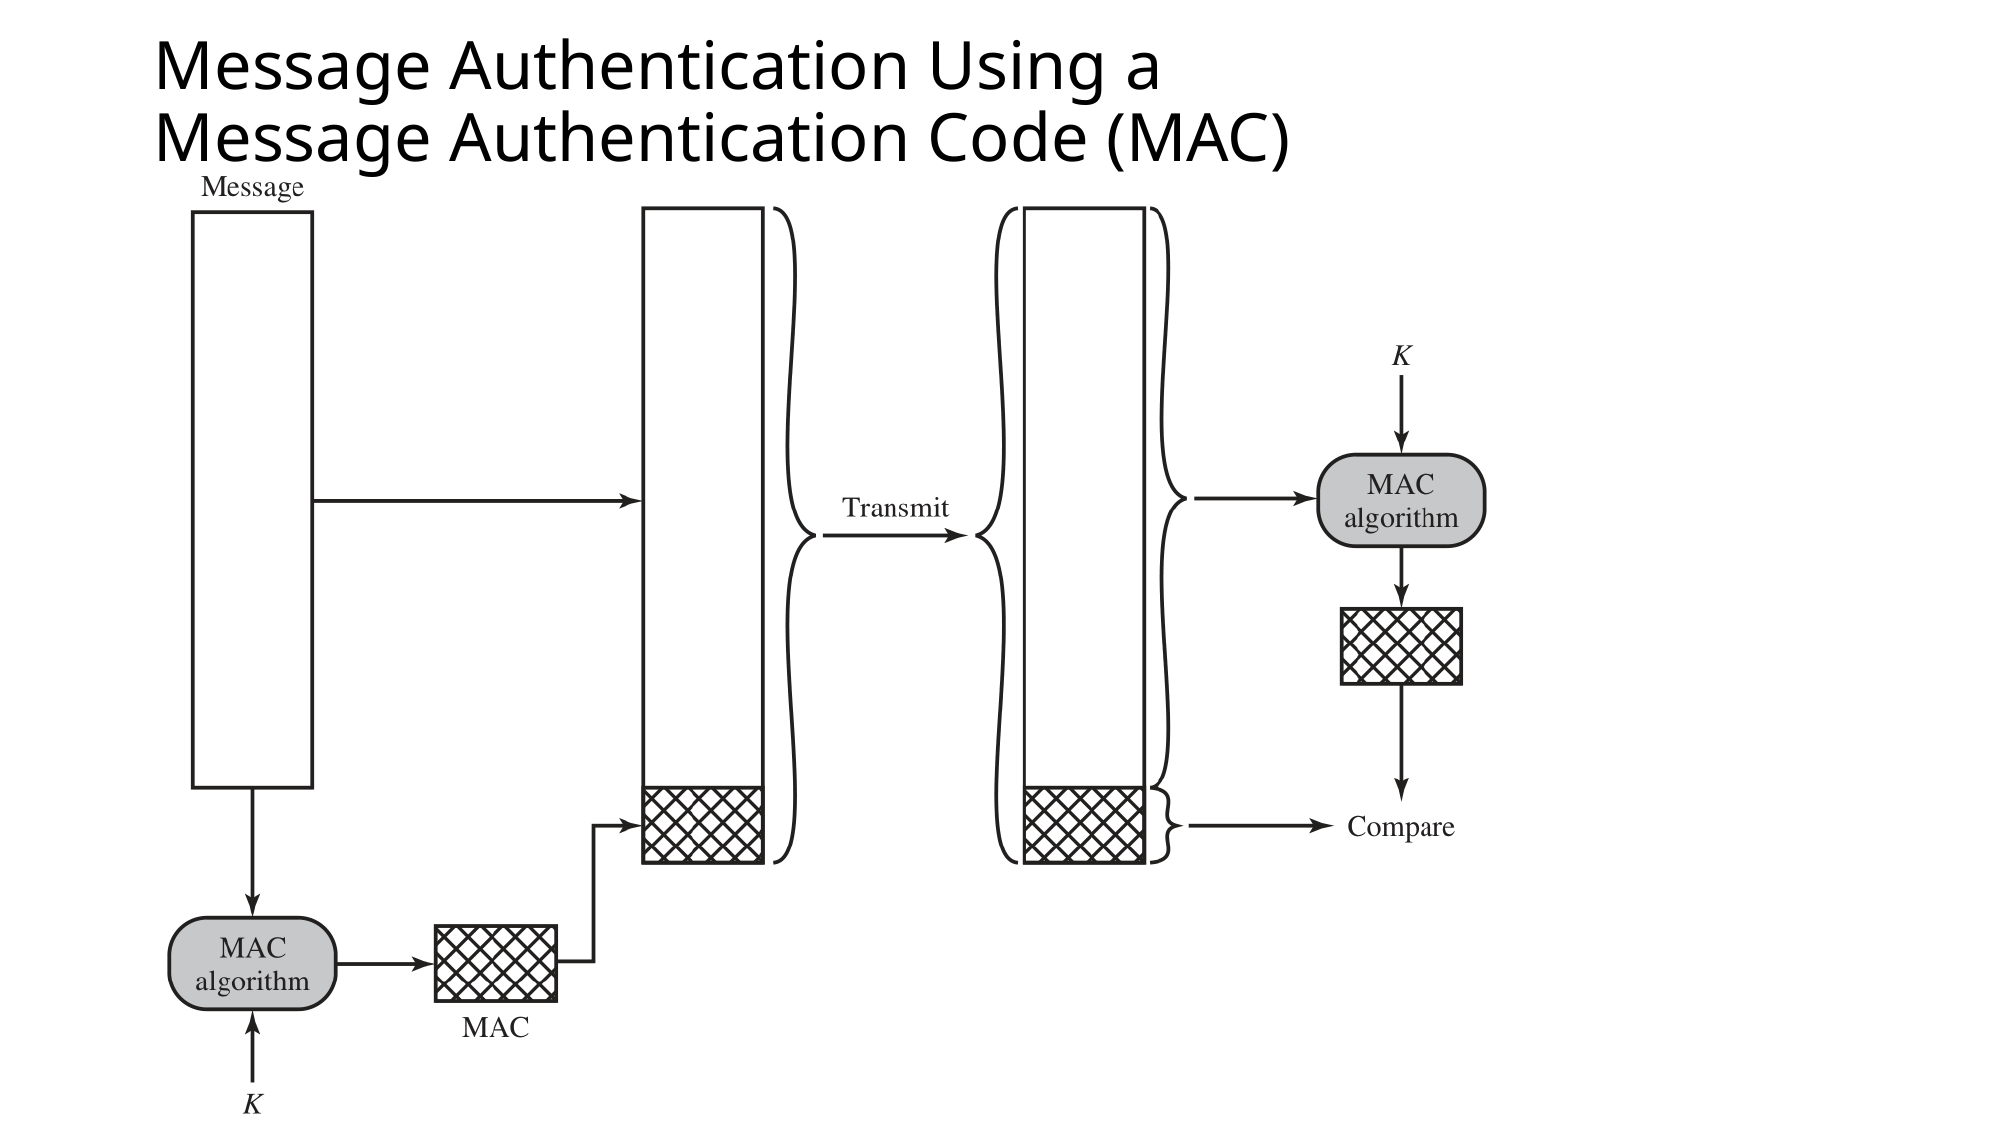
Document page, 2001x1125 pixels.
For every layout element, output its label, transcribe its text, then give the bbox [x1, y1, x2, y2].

picture [161, 172, 1491, 1116]
title Message Authentication Using a Message Authentication Code (MAC) [138, 24, 1864, 185]
